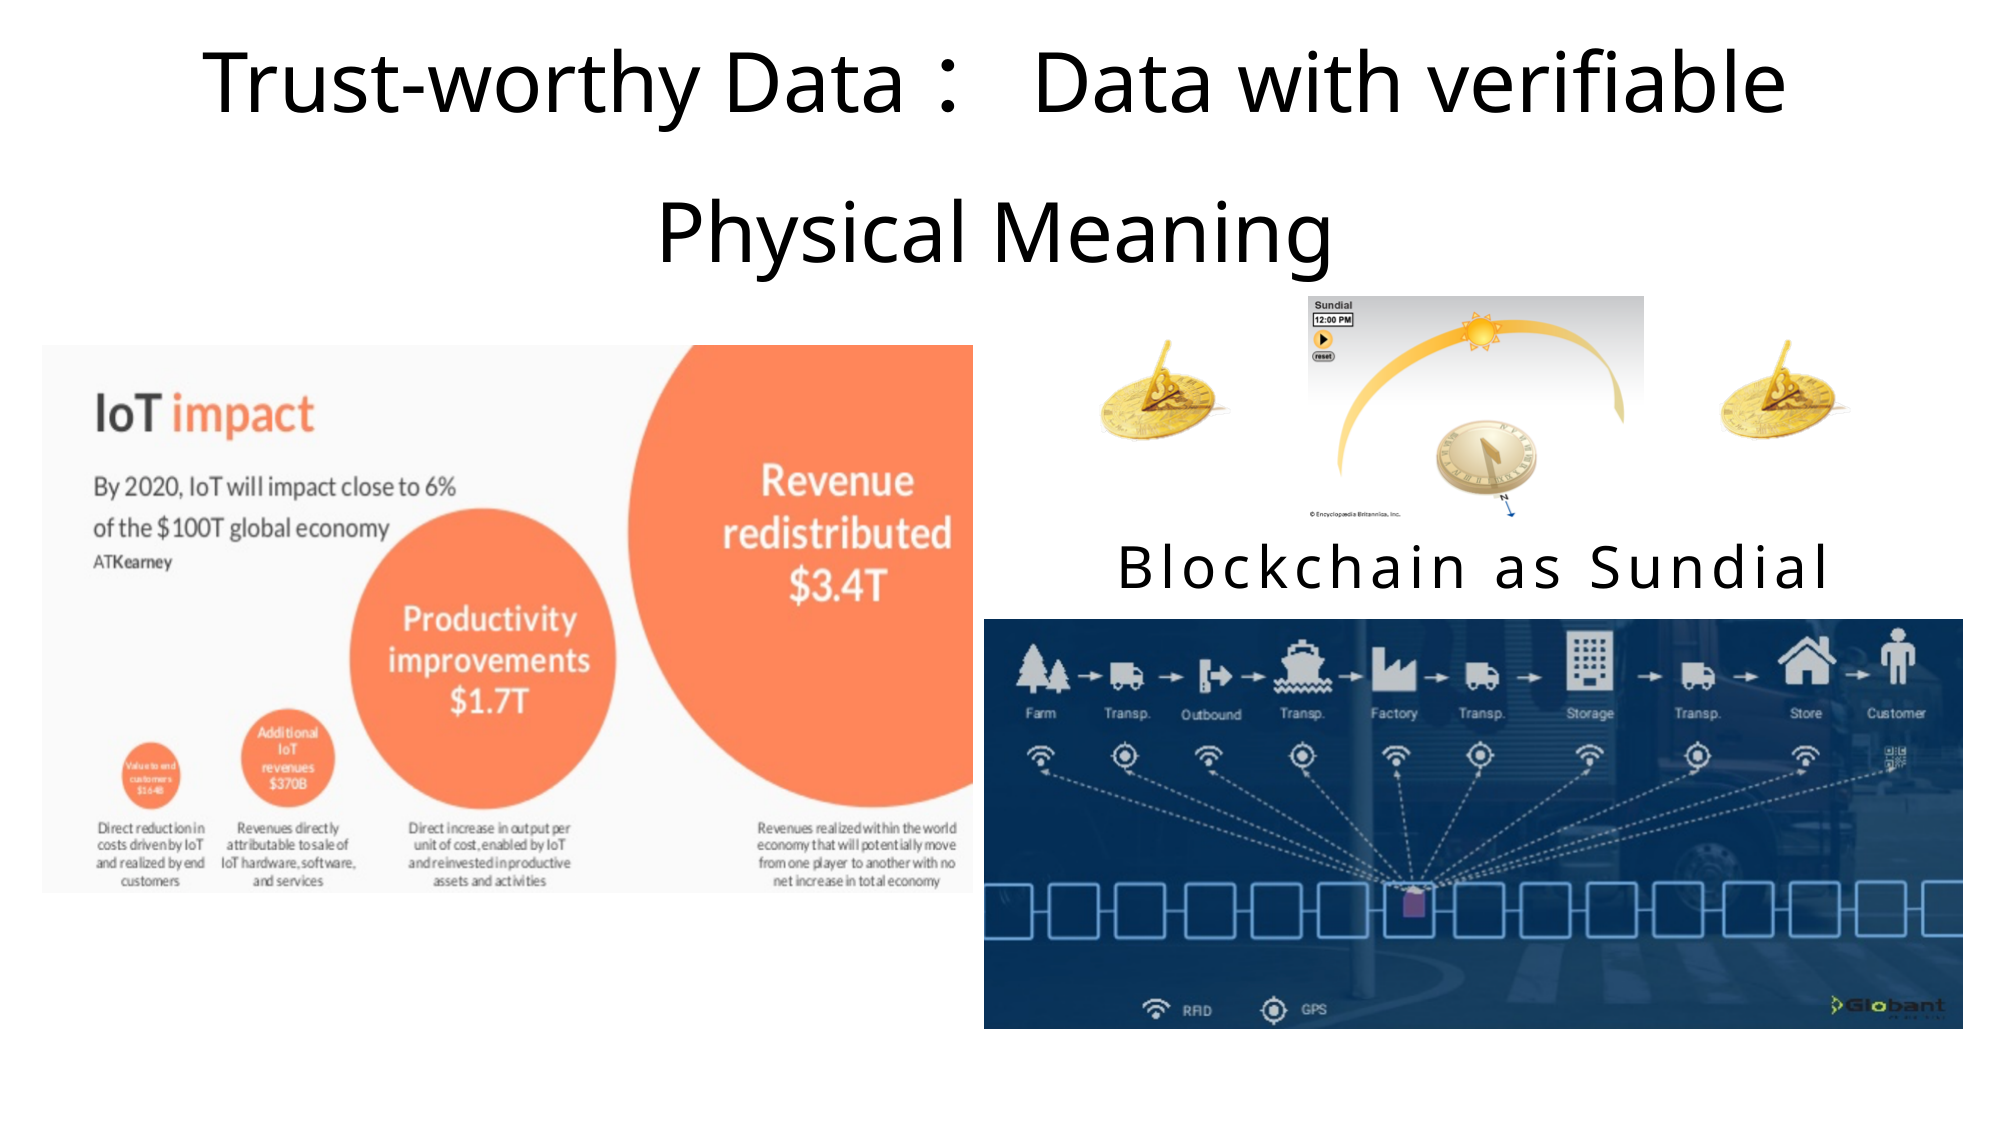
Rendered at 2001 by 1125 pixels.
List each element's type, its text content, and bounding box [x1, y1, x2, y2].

picture [42, 345, 973, 894]
picture [1706, 328, 1872, 457]
picture [983, 618, 1963, 1029]
picture [1308, 296, 1644, 521]
title Trust-worthy Data：Data with verifiable Physical Meaning [60, 0, 1932, 260]
text_box Blockchain as Sundial [1101, 487, 1845, 608]
picture [1086, 328, 1251, 457]
